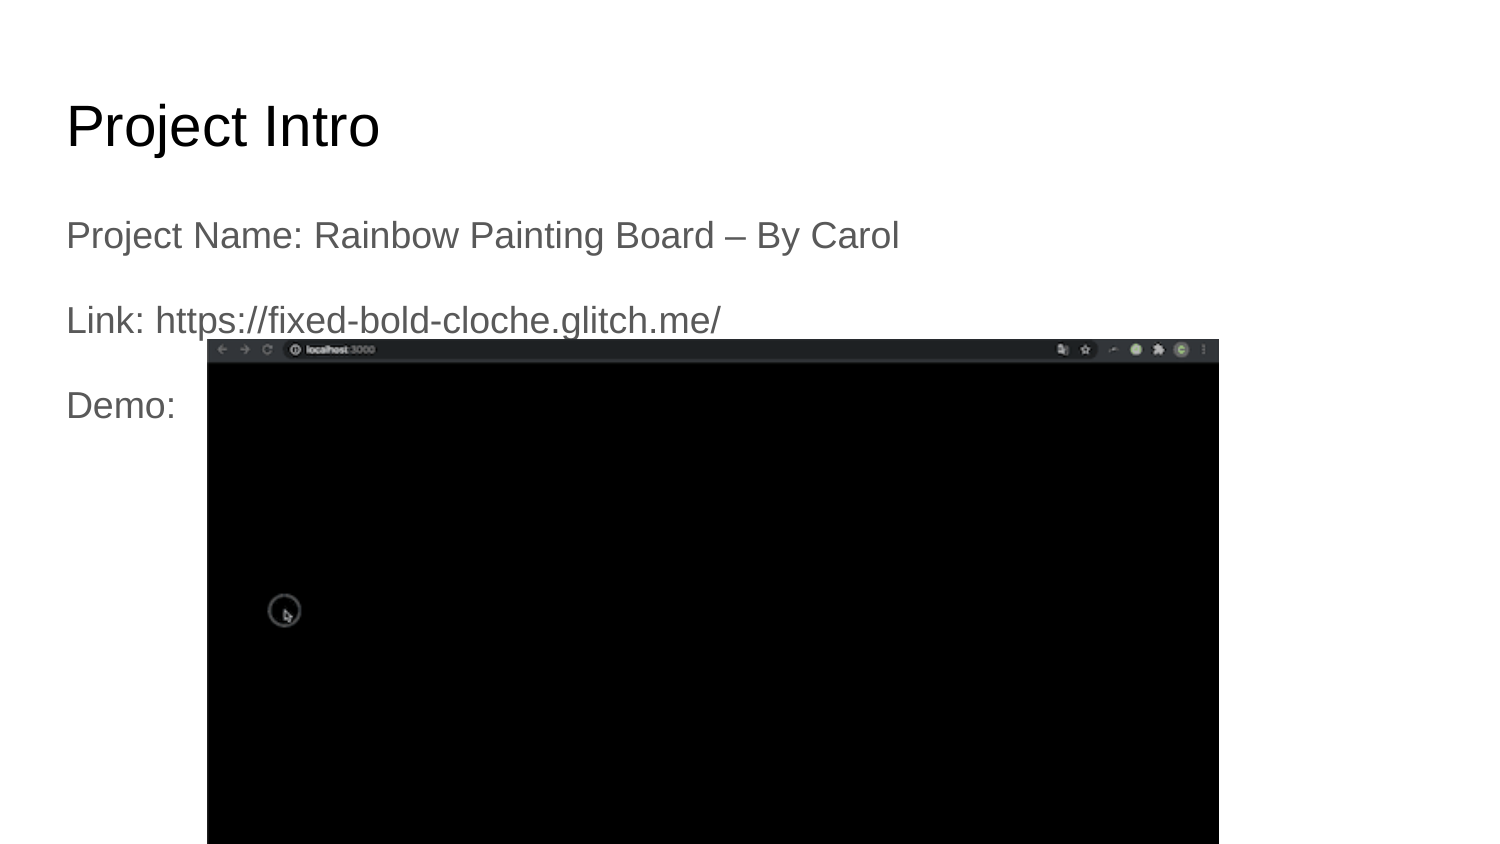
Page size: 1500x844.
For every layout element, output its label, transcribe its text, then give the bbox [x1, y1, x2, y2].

title Project Intro [51, 72, 1449, 167]
list Project Name: Rainbow Painting Board – By Carol Link: https://fixed-bold-cloche.glitch.me/ Demo: [51, 189, 1449, 750]
picture [207, 339, 1220, 844]
